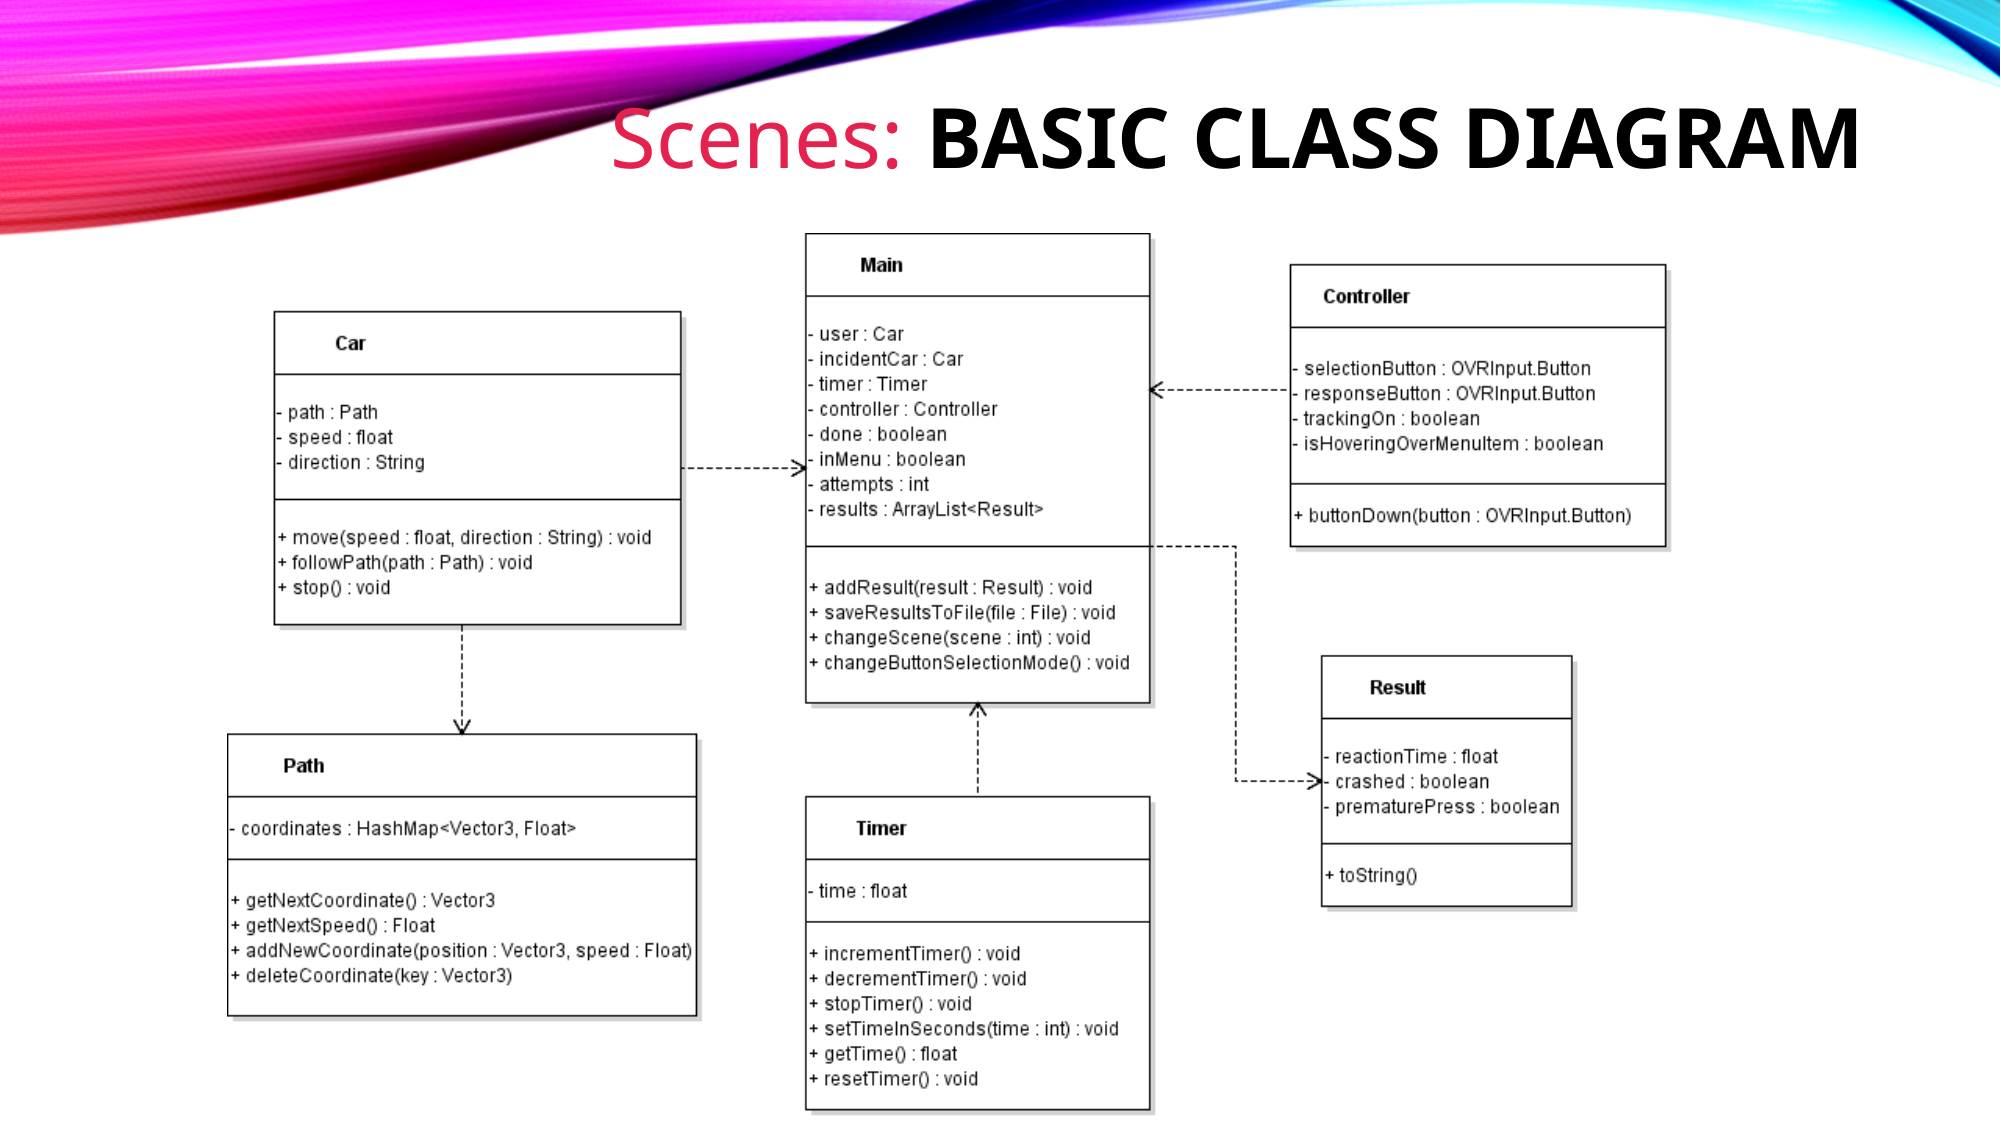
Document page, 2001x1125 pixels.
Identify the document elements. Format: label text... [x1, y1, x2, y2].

title Scenes: Basic Class Diagram [466, 35, 1880, 248]
picture [1910, 0, 2000, 45]
picture [0, 0, 2000, 1117]
picture [1890, 0, 2000, 75]
